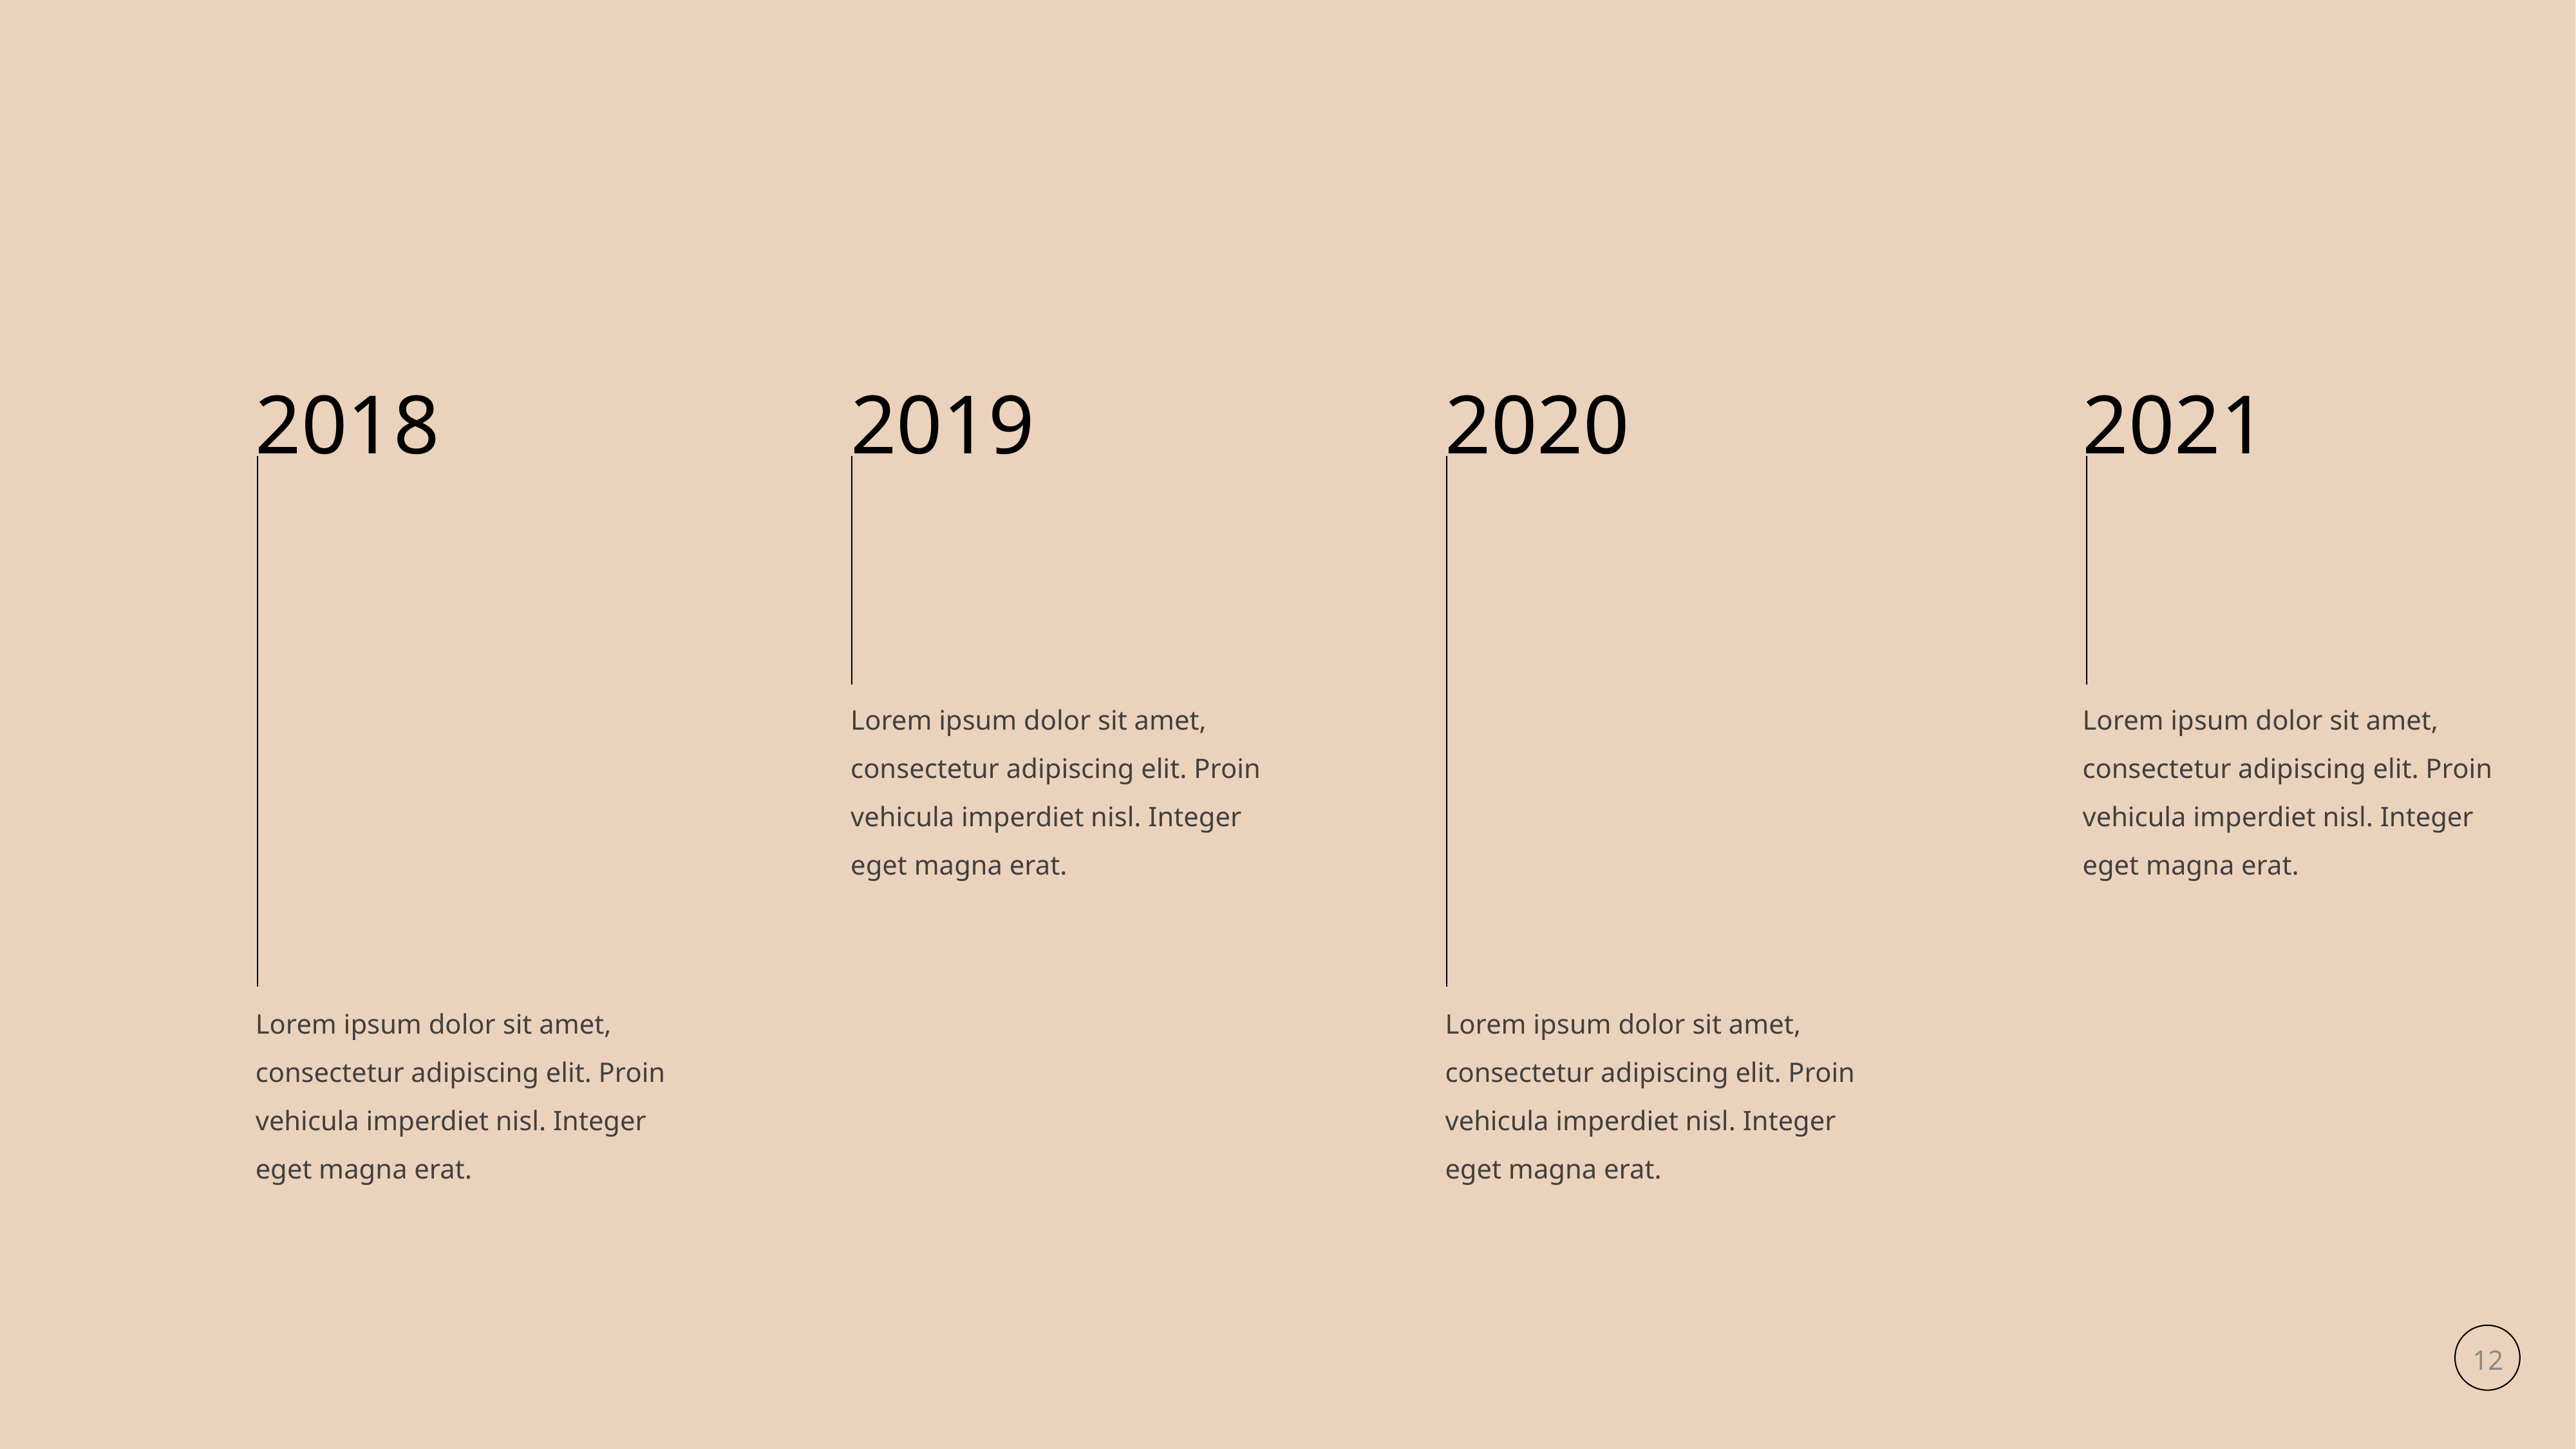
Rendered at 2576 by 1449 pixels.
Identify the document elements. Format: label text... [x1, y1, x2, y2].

slide_number 12 [2495, 1325, 2521, 1379]
slide_number 12 [2455, 1325, 2480, 1348]
text_box 2018 [246, 320, 578, 475]
text_box [2454, 1324, 2521, 1391]
text_box 2019 [841, 320, 1174, 475]
text_box Lorem ipsum dolor sit amet, consectetur adipiscing elit. Proin vehicula imperdiet nisl. Integer eget magna erat. [246, 986, 693, 1189]
text_box 2020 [1435, 320, 1768, 475]
text_box Lorem ipsum dolor sit amet, consectetur adipiscing elit. Proin vehicula imperdiet nisl. Integer eget magna erat. [841, 682, 1288, 886]
text_box Lorem ipsum dolor sit amet, consectetur adipiscing elit. Proin vehicula imperdiet nisl. Integer eget magna erat. [2073, 682, 2520, 886]
slide_number 12 [2455, 1367, 2461, 1379]
text_box Lorem ipsum dolor sit amet, consectetur adipiscing elit. Proin vehicula imperdiet nisl. Integer eget magna erat. [1435, 986, 1883, 1189]
text_box 2021 [2073, 320, 2405, 475]
